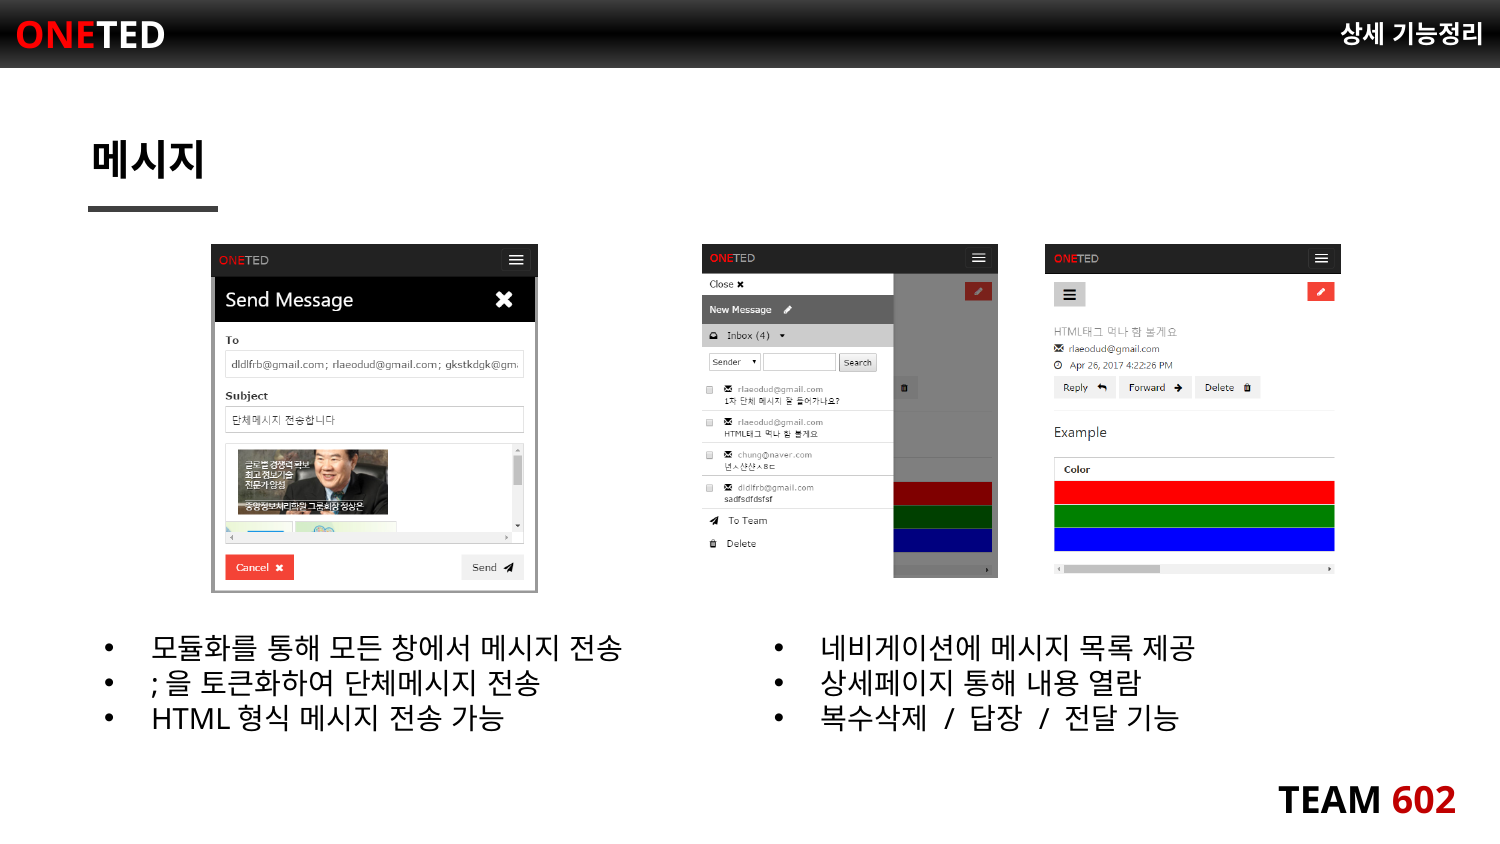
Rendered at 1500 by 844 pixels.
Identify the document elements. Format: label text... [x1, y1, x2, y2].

text_box 네비게이션에 메시지 목록 제공 상세페이지 통해 내용 열람 복수삭제 / 답장 / 전달 기능 [759, 622, 1500, 743]
picture [1045, 244, 1341, 578]
picture [702, 244, 999, 578]
picture [211, 244, 538, 593]
text_box 모듈화를 통해 모든 창에서 메시지 전송 ;을 토큰화하여 단체메시지 전송 HTML형식 메시지 전송 가능 [89, 622, 759, 743]
list 메시지 [76, 126, 1425, 317]
title 상세 기능정리 [879, 0, 1500, 68]
